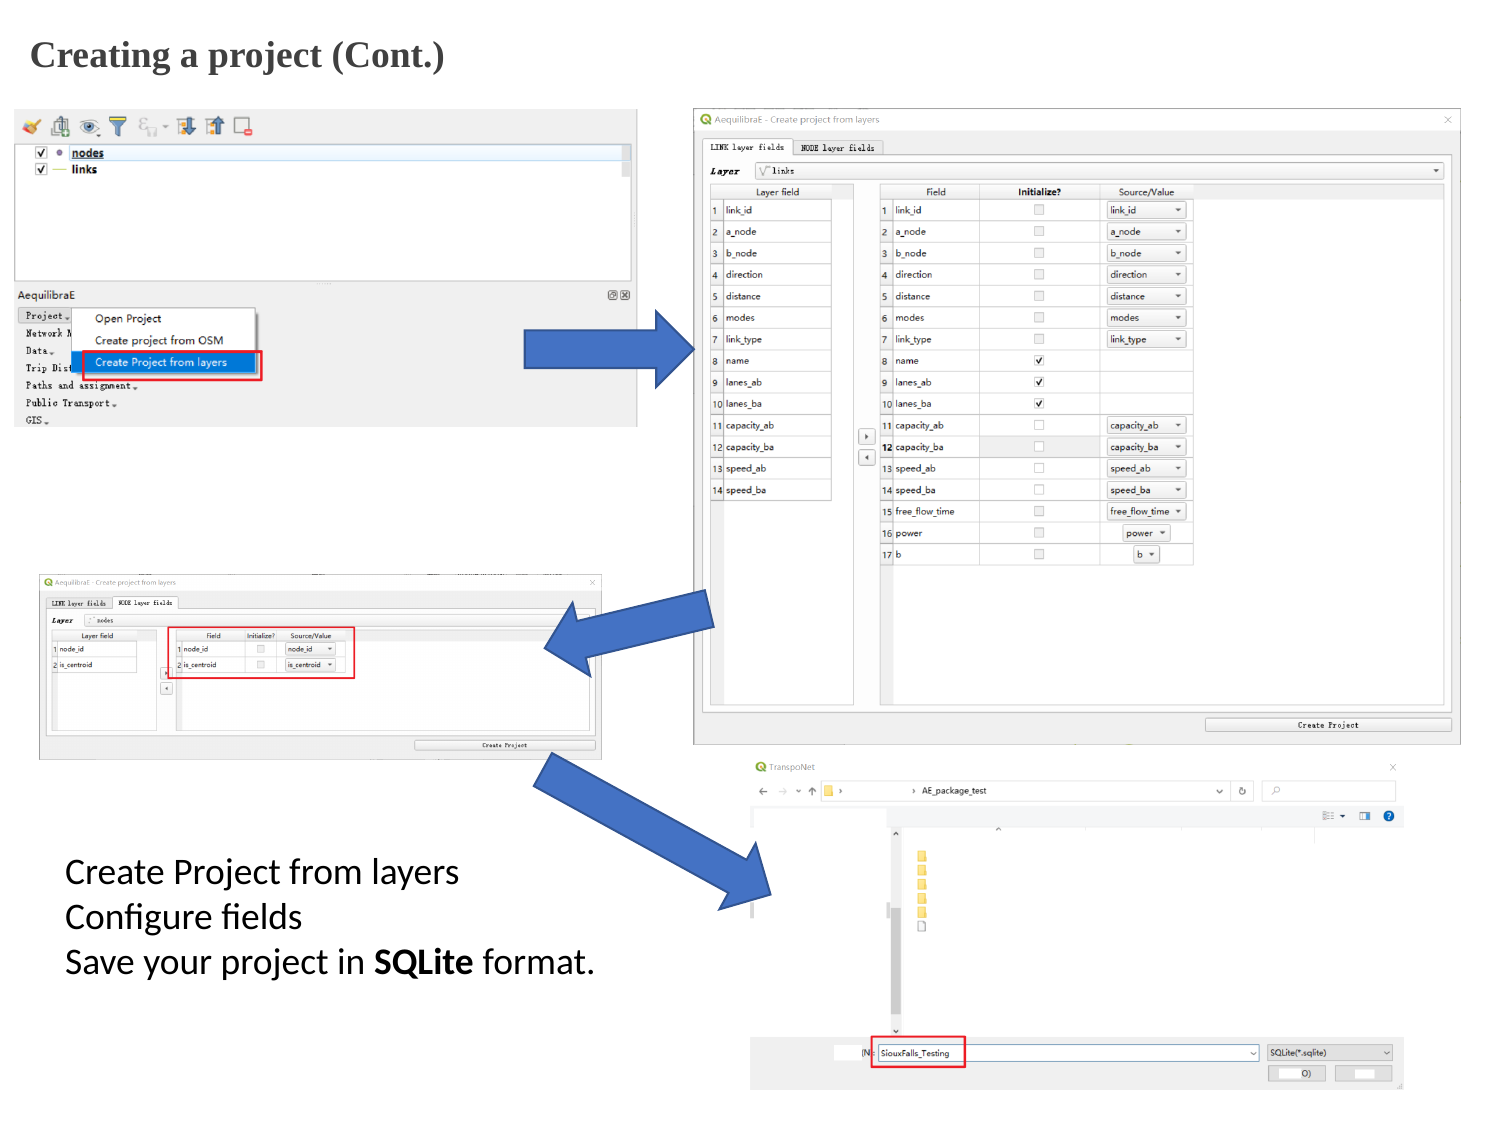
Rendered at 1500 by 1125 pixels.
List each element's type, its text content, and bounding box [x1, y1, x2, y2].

picture [750, 759, 1404, 1090]
picture [39, 574, 602, 760]
picture [14, 108, 1461, 745]
text_box [602, 592, 693, 655]
text_box Create Project from layers Configure fields Save your project in SQLite format. [50, 839, 611, 989]
text_box Creating a project (Cont.) [14, 22, 962, 83]
text_box [532, 760, 750, 912]
